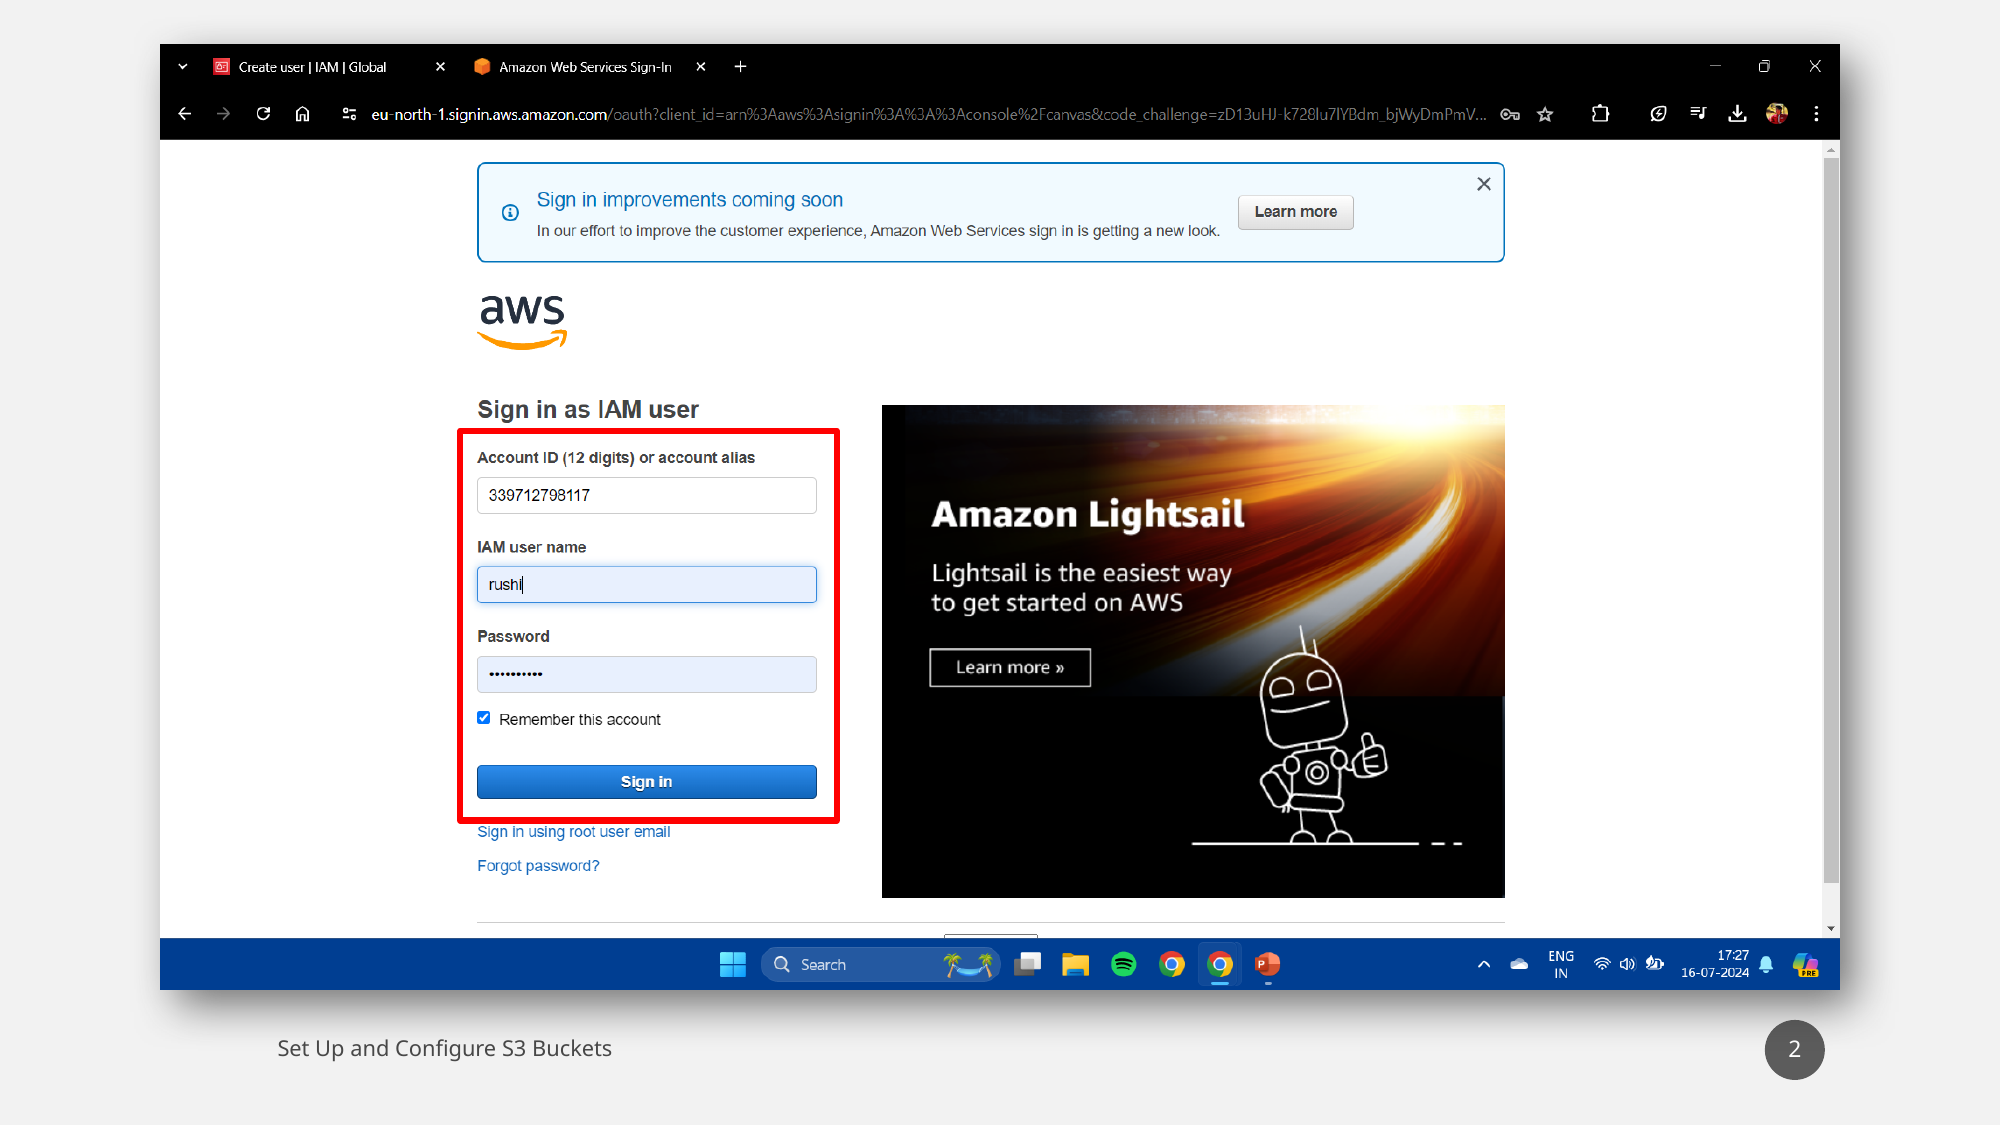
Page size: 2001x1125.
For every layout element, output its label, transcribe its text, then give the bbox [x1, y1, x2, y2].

footer Set Up and Configure S3 Buckets [262, 1039, 1231, 1076]
picture [160, 44, 1840, 990]
slide_number 2 [1764, 1039, 1825, 1080]
